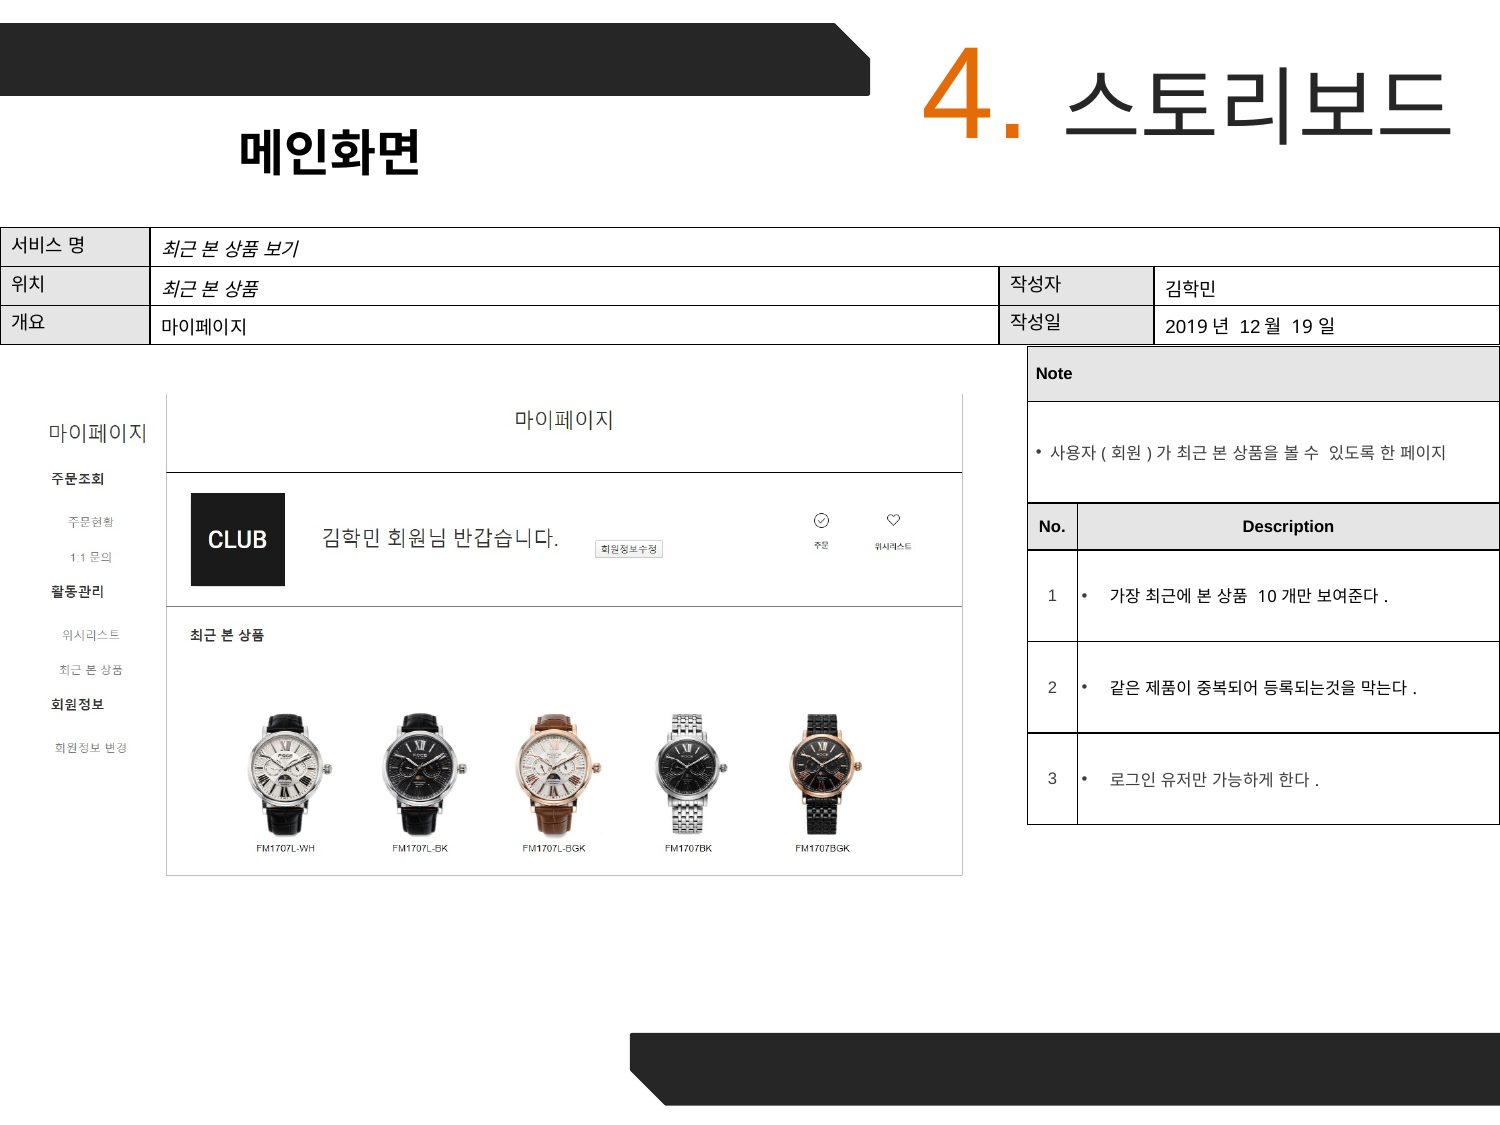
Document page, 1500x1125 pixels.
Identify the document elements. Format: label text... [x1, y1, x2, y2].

table_cell 로그인 유저만 가능하게 한다. [1078, 734, 1499, 824]
text_box [0, 25, 869, 94]
table_cell 3 [1028, 734, 1077, 824]
table_header 서비스 명 [1, 228, 149, 266]
text_box 4.스토리보드 [906, 0, 1500, 173]
table_cell 최근 본 상품 [151, 267, 998, 305]
text_box 메인화면 [223, 113, 866, 189]
table_cell 마이페이지 [151, 306, 998, 344]
table_header Note [1028, 347, 1499, 401]
table_cell 1 [1028, 551, 1077, 641]
table_cell 개요 [1, 306, 149, 344]
table_cell 2 [1028, 642, 1077, 732]
table_cell 작성자 [1000, 267, 1153, 305]
table_cell 작성일 [1000, 306, 1153, 344]
table_cell 2019년 12월 19일 [1155, 306, 1499, 344]
table_cell 가장 최근에 본 상품 10개만 보여준다. [1078, 551, 1499, 641]
table_cell 같은 제품이 중복되어 등록되는것을 막는다. [1078, 642, 1499, 732]
table_header 최근 본 상품 보기 [151, 228, 1499, 266]
picture [24, 394, 1003, 887]
table_cell Description [1078, 504, 1499, 549]
table_cell 사용자(회원)가 최근 본 상품을 볼 수 있도록 한 페이지 [1028, 402, 1499, 502]
table_cell No. [1028, 504, 1077, 549]
table_cell 위치 [1, 267, 149, 305]
text_box [631, 1035, 1500, 1104]
table_cell 김학민 [1155, 267, 1499, 305]
